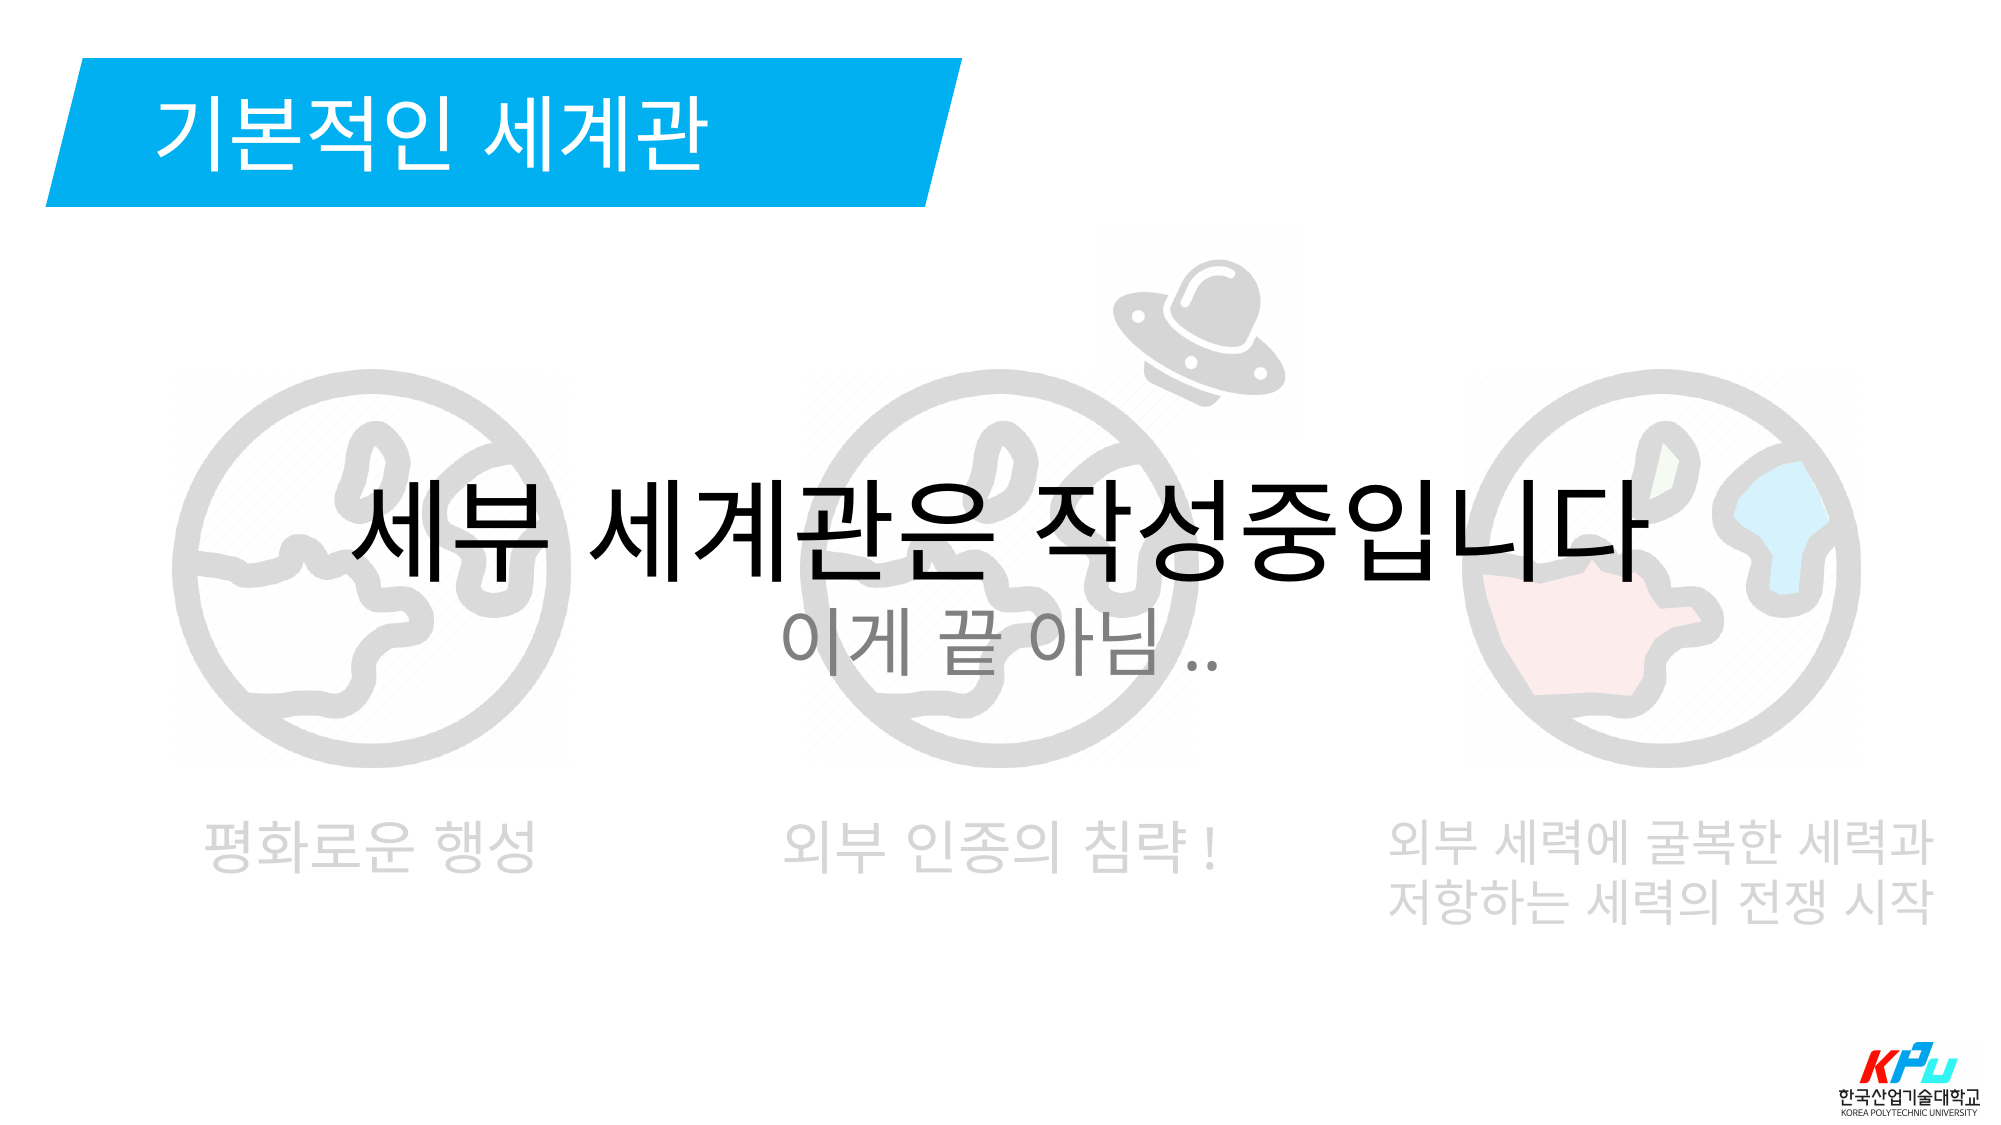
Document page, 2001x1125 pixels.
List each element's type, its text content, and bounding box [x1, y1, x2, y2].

picture [1462, 369, 1861, 768]
picture [1910, 1051, 1920, 1058]
picture [172, 369, 571, 768]
text_box 기본적인 세계관 [44, 57, 964, 208]
text_box 세부 세계관은 작성중입니다 이게 끝 아님.. [1200, 453, 1462, 694]
picture [800, 228, 1304, 768]
picture [1839, 1042, 1980, 1116]
text_box 세부 세계관은 작성중입니다 이게 끝 아님.. [571, 453, 800, 694]
text_box [72, 228, 2000, 941]
